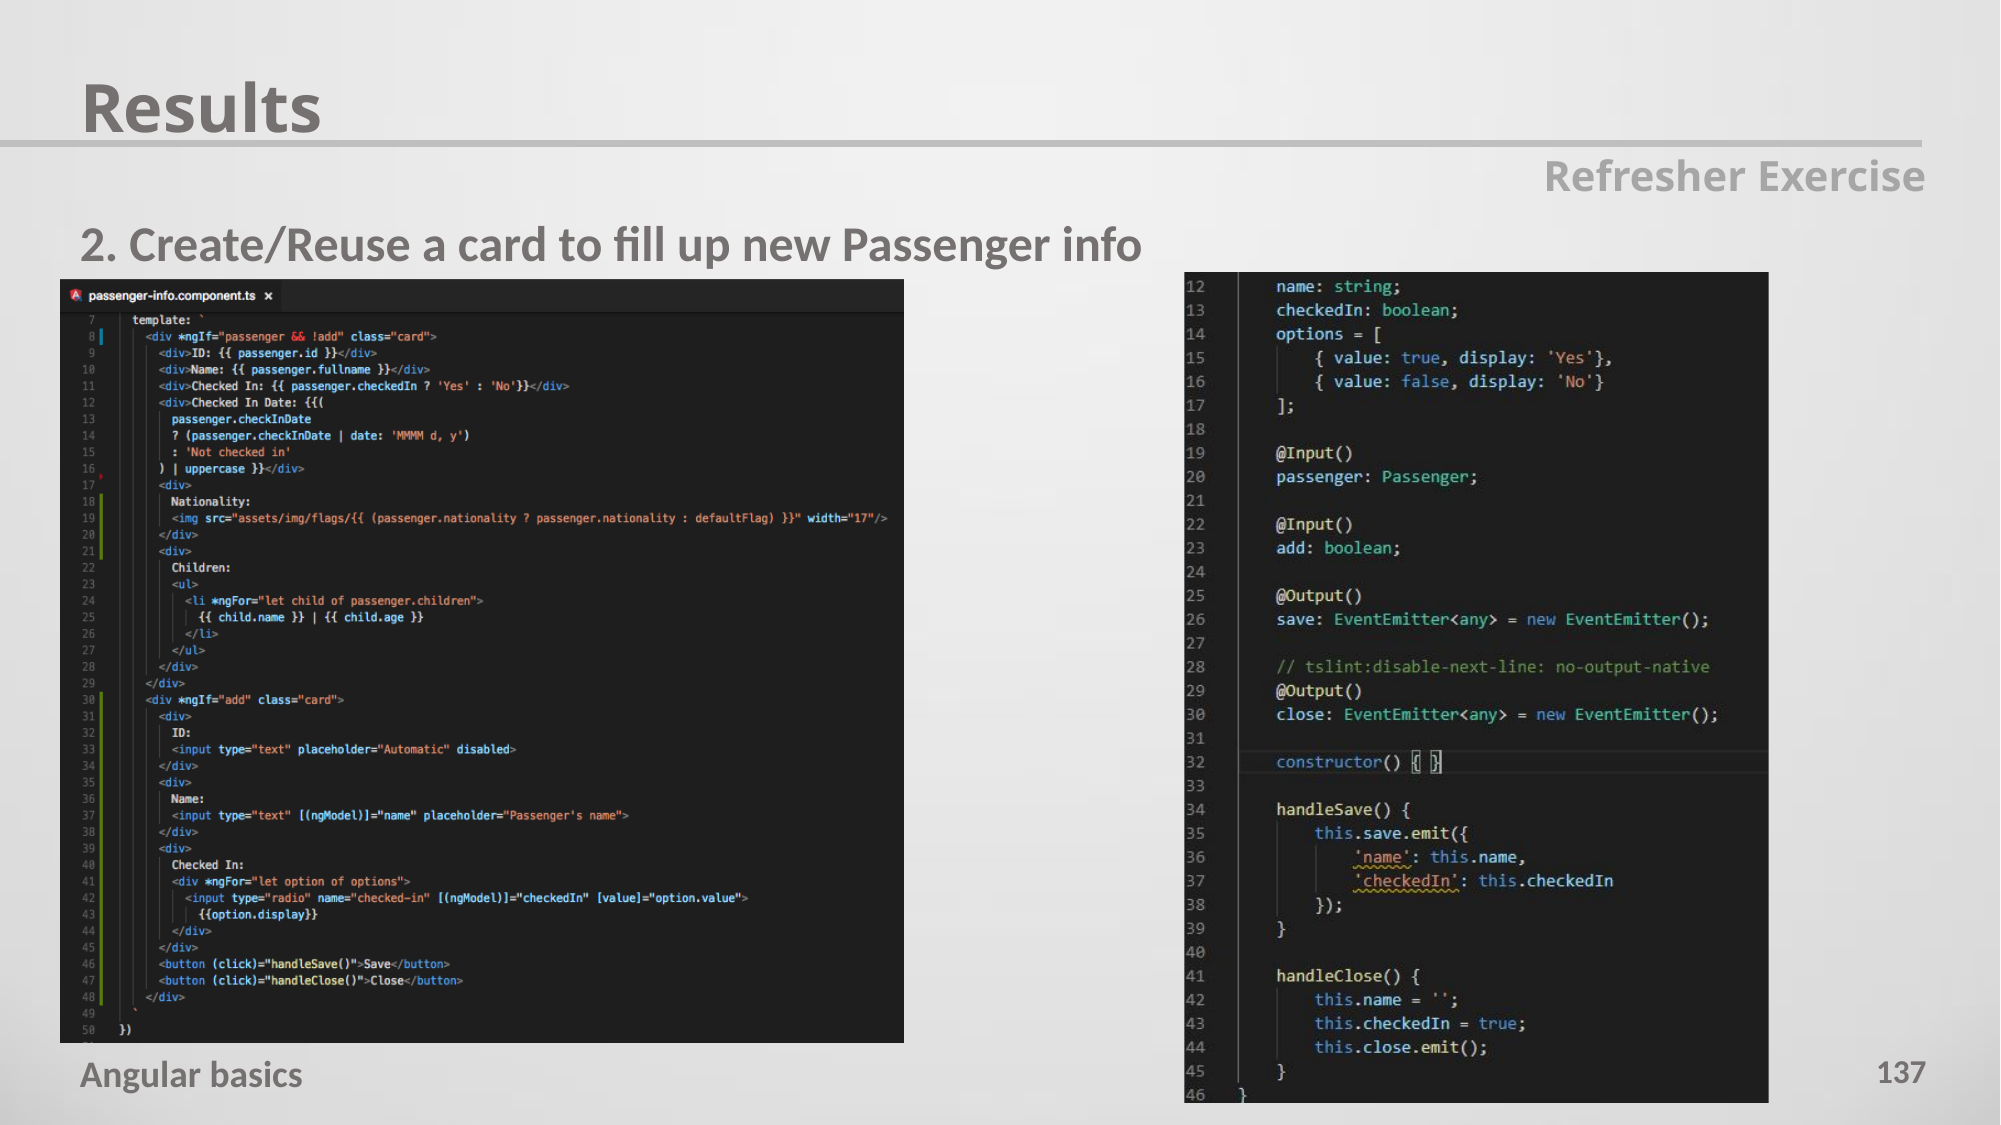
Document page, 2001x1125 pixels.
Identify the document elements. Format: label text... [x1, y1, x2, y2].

slide_number 137 [1769, 1038, 1942, 1103]
text_box Refresher Exercise [1285, 146, 1942, 203]
picture [0, 0, 2001, 1125]
text_box Results [65, 48, 1942, 146]
footer Angular basics [65, 1042, 1184, 1103]
text_box Results [65, 147, 1285, 155]
text_box 2. Create/Reuse a card to fill up new Passenger info [65, 203, 1942, 279]
